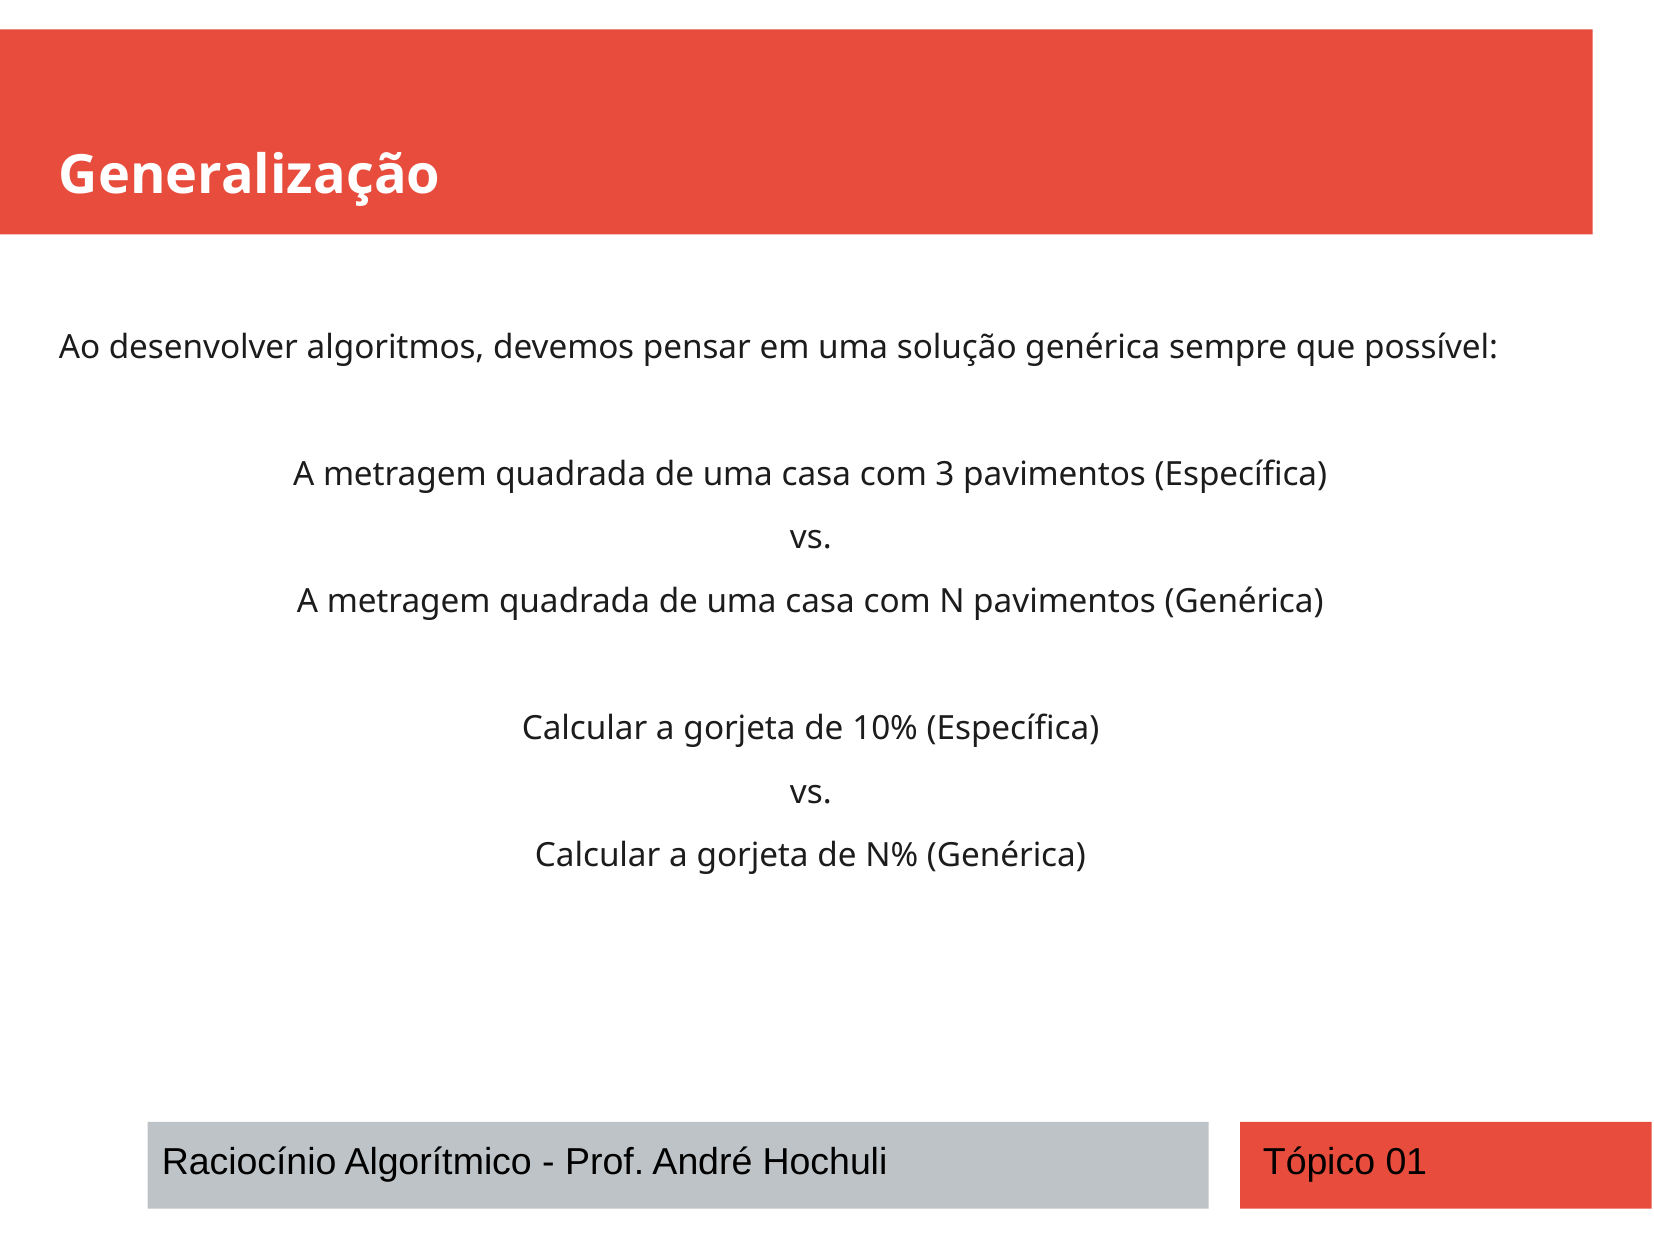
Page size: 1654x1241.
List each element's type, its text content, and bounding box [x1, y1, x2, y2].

text_box Raciocínio Algorítmico - Prof. André Hochuli [147, 1129, 1203, 1188]
text_box Tópico 01 [1248, 1129, 1622, 1188]
text_box Ao desenvolver algoritmos, devemos pensar em uma solução genérica sempre que possível: A metragem quadrada de uma casa com 3 pavimentos (Específica) vs. A metragem quadrada de uma casa com N pavimentos (Genérica) Calcular a gorjeta de 10% (Específica) vs. Calcular a gorjeta de N% (Genérica) [59, 324, 1564, 1091]
text_box Generalização [59, 59, 1593, 205]
